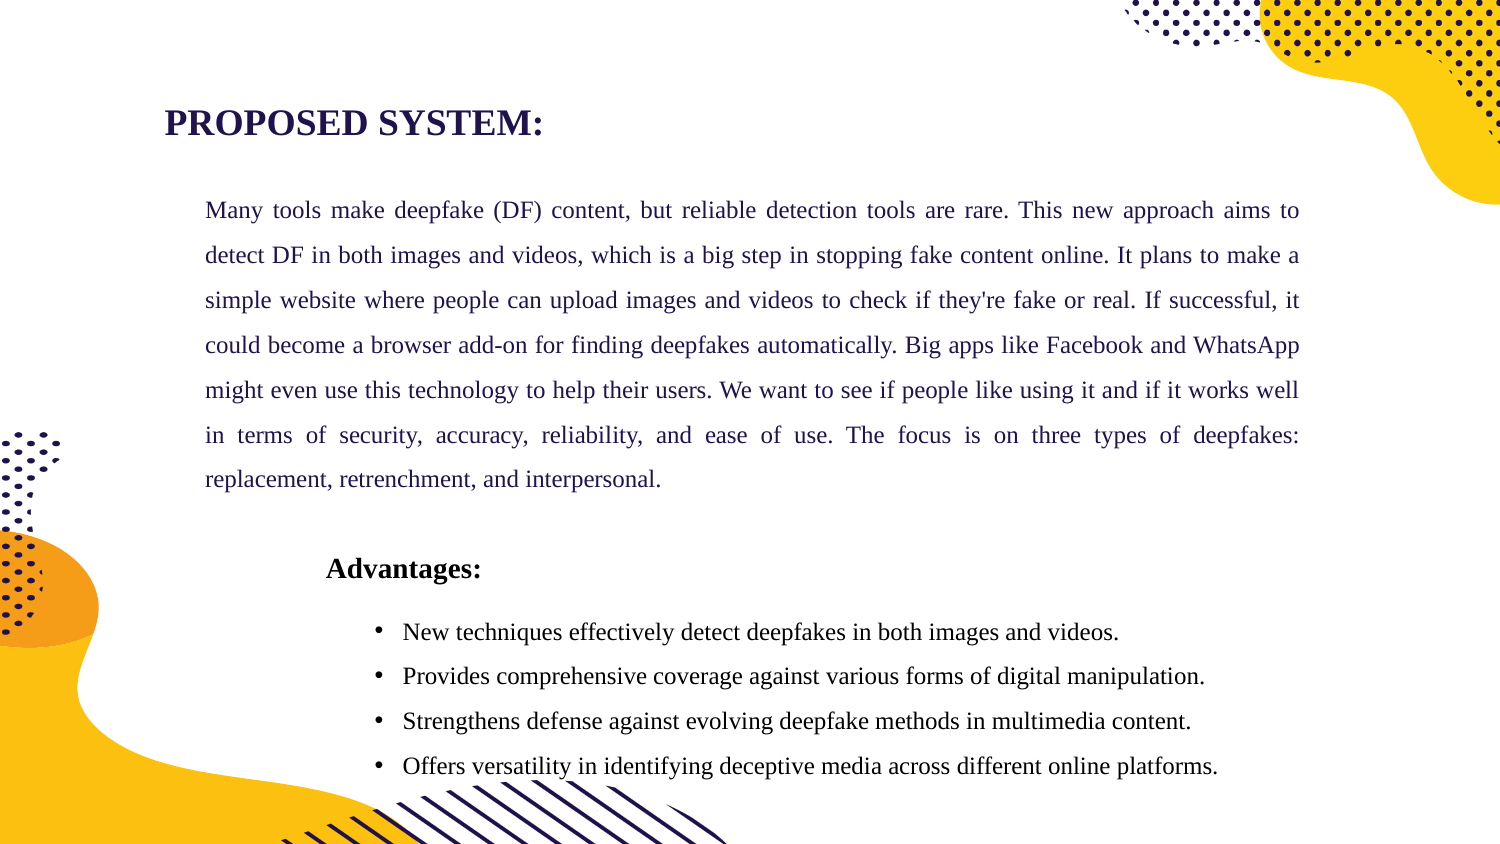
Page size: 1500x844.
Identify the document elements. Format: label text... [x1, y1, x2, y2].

text_box Advantages: [310, 542, 498, 593]
text_box New techniques effectively detect deepfakes in both images and videos. Provides comprehensive coverage against various forms of digital manipulation. Strengthens defense against evolving deepfake methods in multimedia content. Offers versatility in identifying deceptive media across different online platforms. [359, 592, 1297, 833]
picture [0, 432, 60, 639]
title PROPOSED SYSTEM: [149, 82, 1350, 173]
list Many tools make deepfake (DF) content, but reliable detection tools are rare. This new approach aims to detect DF in both images and videos, which is a big step in stopping fake content online. It plans to make a simple website where people can upload images and videos to check if they're fake or real. If successful, it could become a browser add-on for finding deepfakes automatically. Big apps like Facebook and WhatsApp might even use this technology to help their users. We want to see if people like using it and if it works well in terms of security, accuracy, reliability, and ease of use. The focus is on three types of deepfakes: replacement, retrenchment, and interpersonal. [115, 163, 1317, 525]
picture [1122, 0, 1500, 157]
picture [281, 780, 729, 844]
